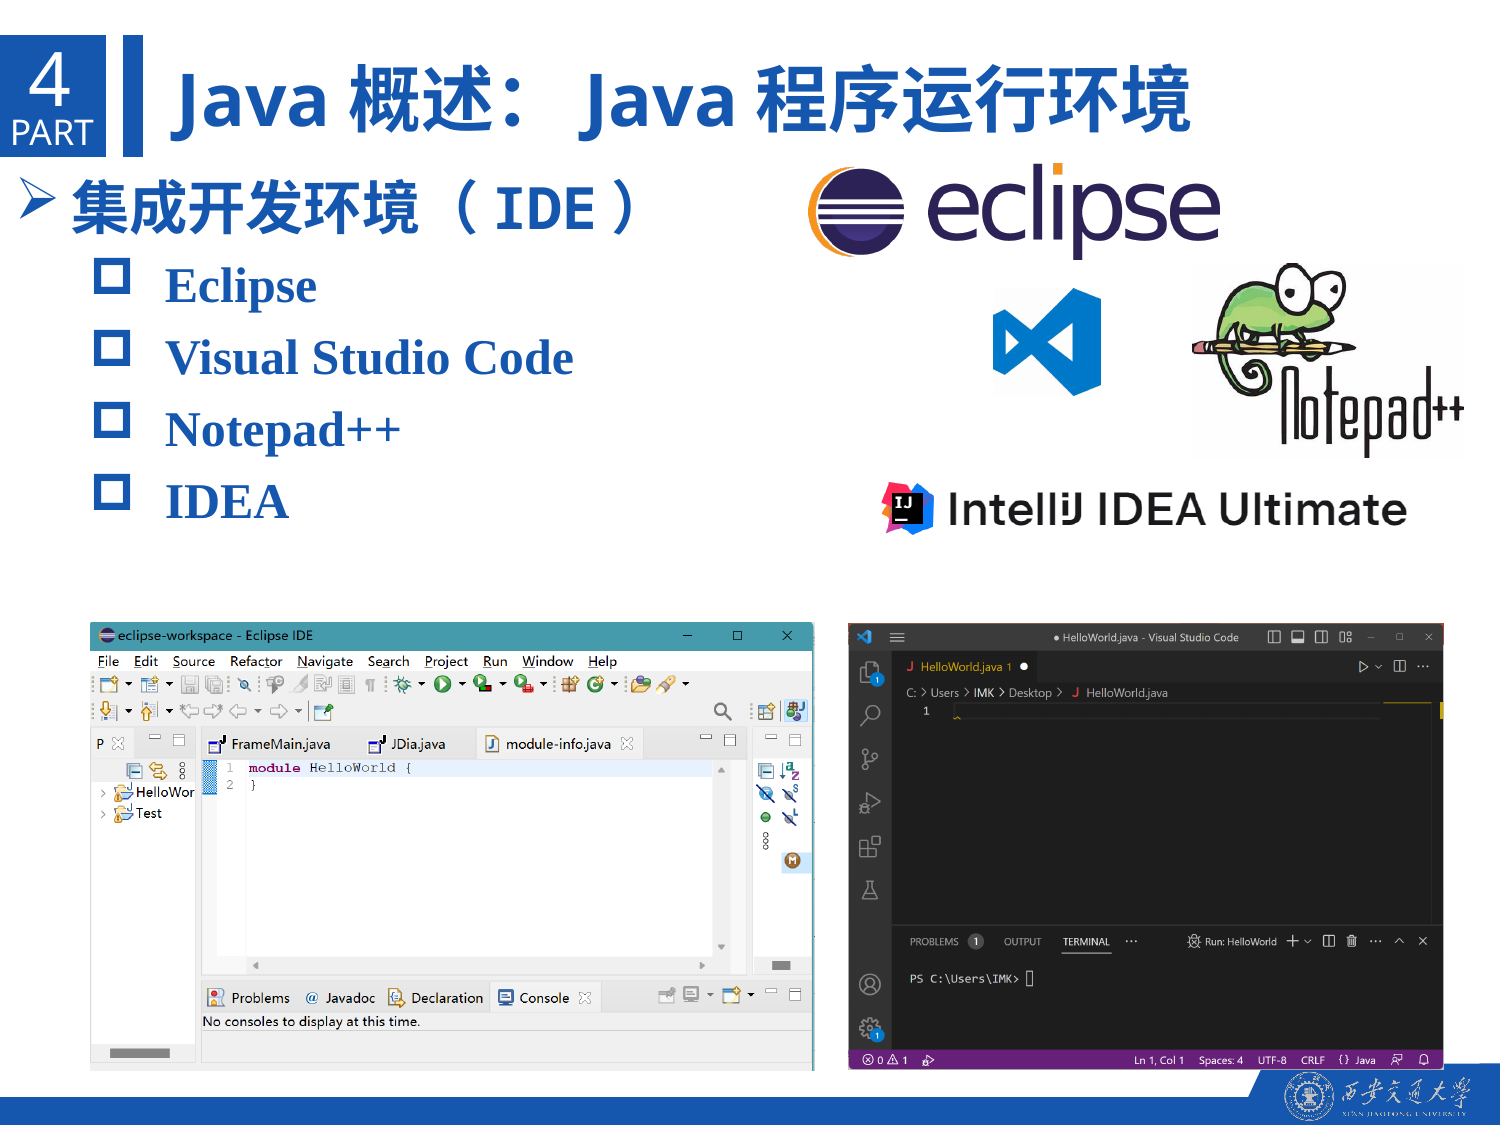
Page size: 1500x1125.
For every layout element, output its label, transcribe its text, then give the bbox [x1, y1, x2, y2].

picture [90, 622, 815, 1071]
text_box Java概述：Java程序运行环境 [162, 45, 1219, 149]
text_box 4 [14, 23, 87, 129]
picture [848, 623, 1444, 1070]
picture [808, 163, 1220, 260]
picture [848, 464, 1442, 537]
picture [993, 288, 1101, 396]
text_box 集成开发环境（IDE） Eclipse Visual Studio Code Notepad++ IDEA [0, 149, 1500, 537]
text_box PART [9, 109, 95, 149]
picture [1192, 263, 1464, 458]
